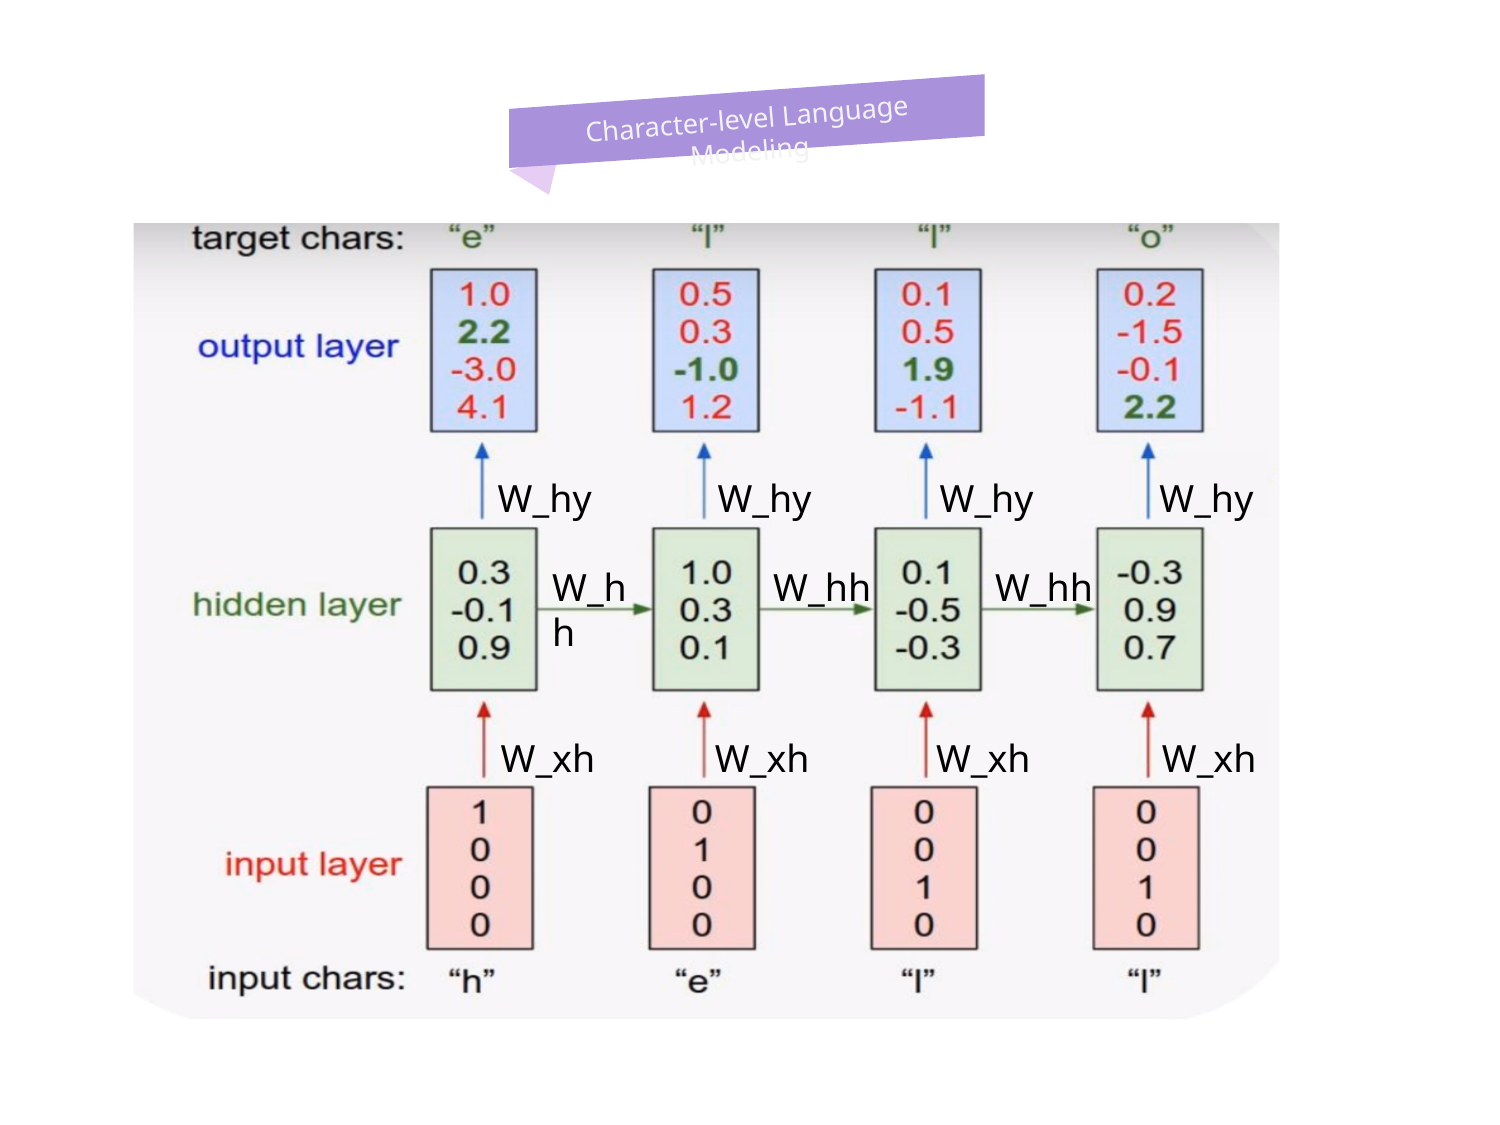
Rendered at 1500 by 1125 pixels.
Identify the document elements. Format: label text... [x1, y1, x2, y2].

picture [133, 223, 1280, 1019]
text_box [507, 170, 514, 176]
text_box [507, 72, 987, 171]
text_box Character-level Language Modeling [509, 74, 988, 194]
text_box [540, 191, 553, 197]
